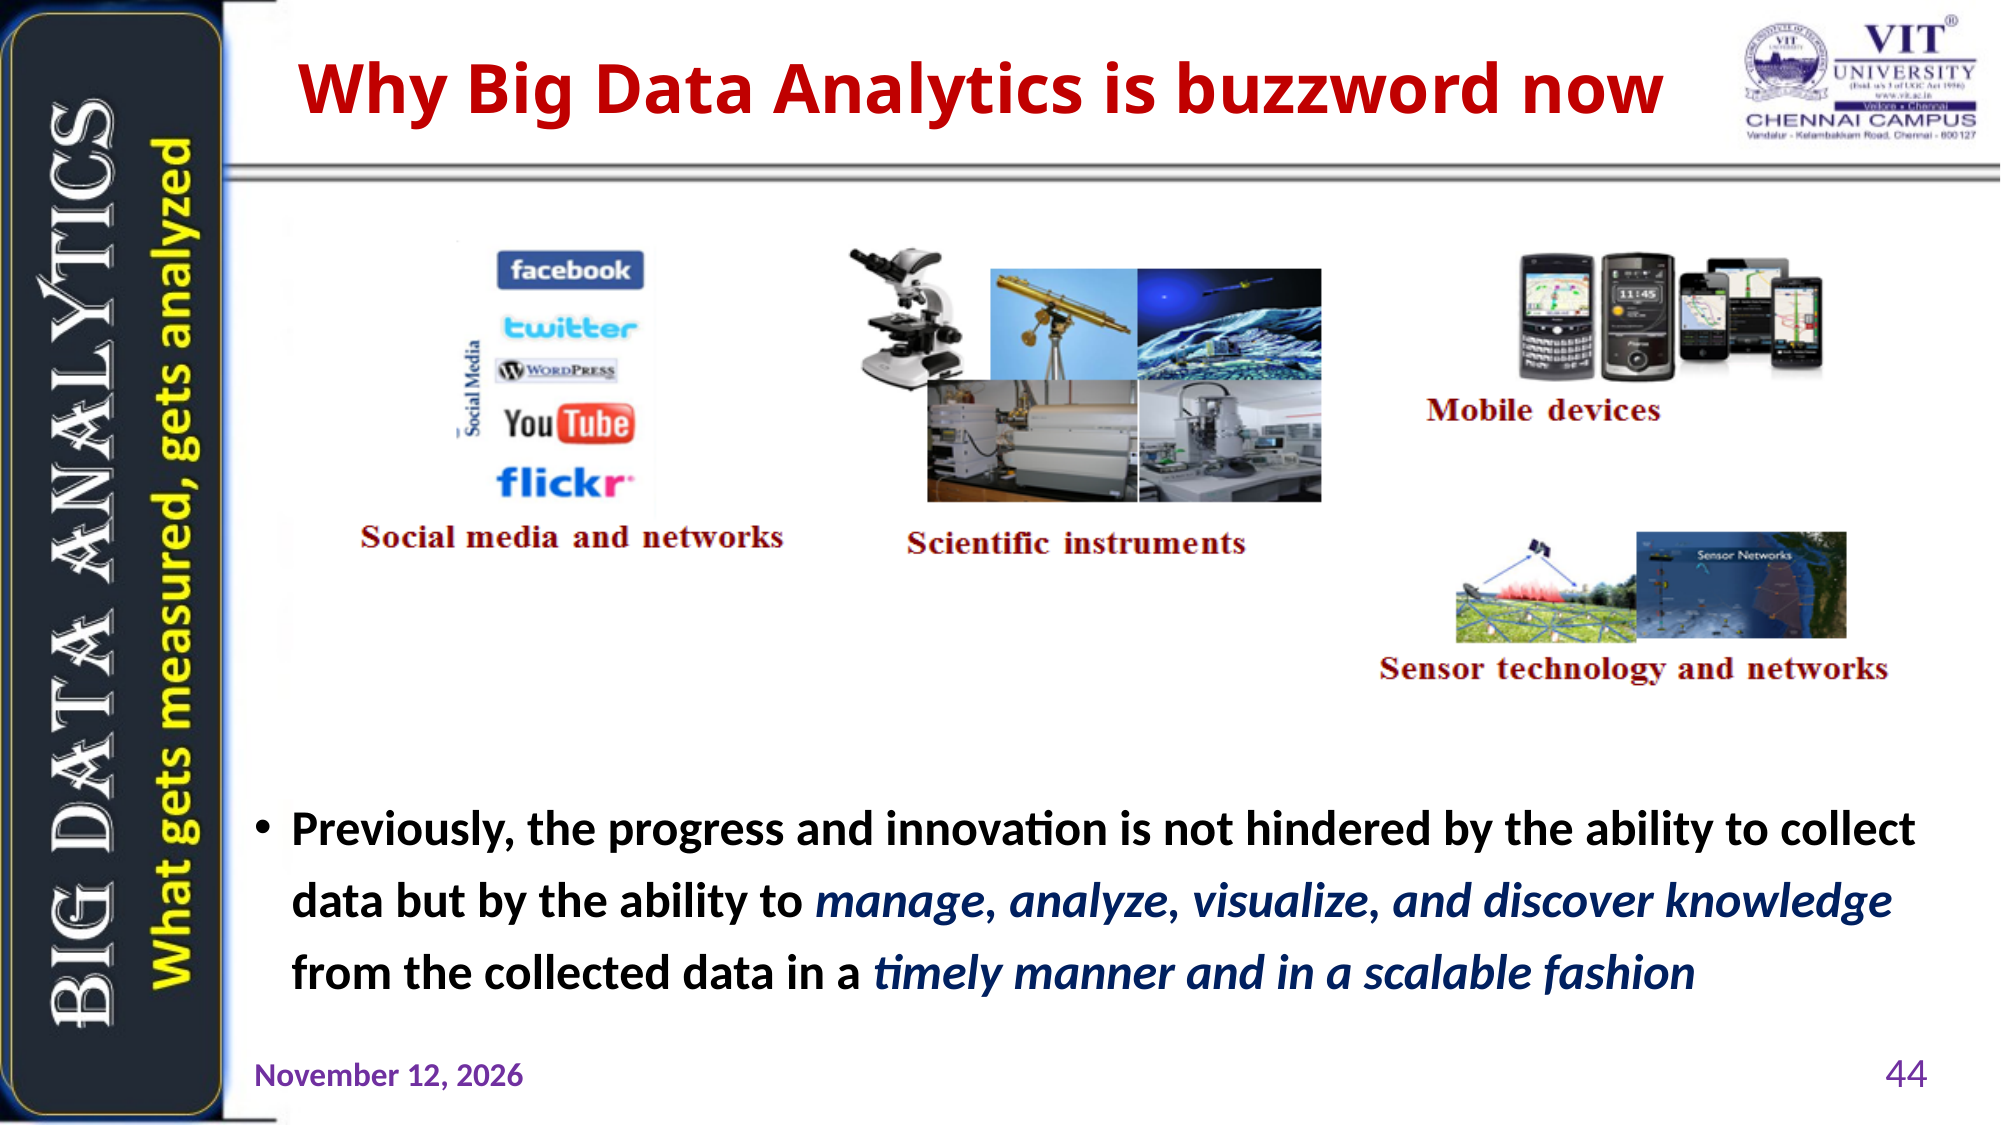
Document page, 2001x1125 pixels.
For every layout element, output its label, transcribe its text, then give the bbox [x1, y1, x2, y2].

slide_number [239, 1042, 588, 1103]
picture [0, 0, 2001, 1125]
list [308, 186, 1938, 731]
slide_number 44 [1778, 1040, 1943, 1103]
title Why Big Data Analytics is buzzword now [239, 16, 1725, 167]
text_box Previously, the progress and innovation is not hindered by the ability to collect data but by the ability to manage, analyze, visualize, and discover knowledge from the collected data in a timely manner and in a scalable fashion [239, 776, 1975, 995]
